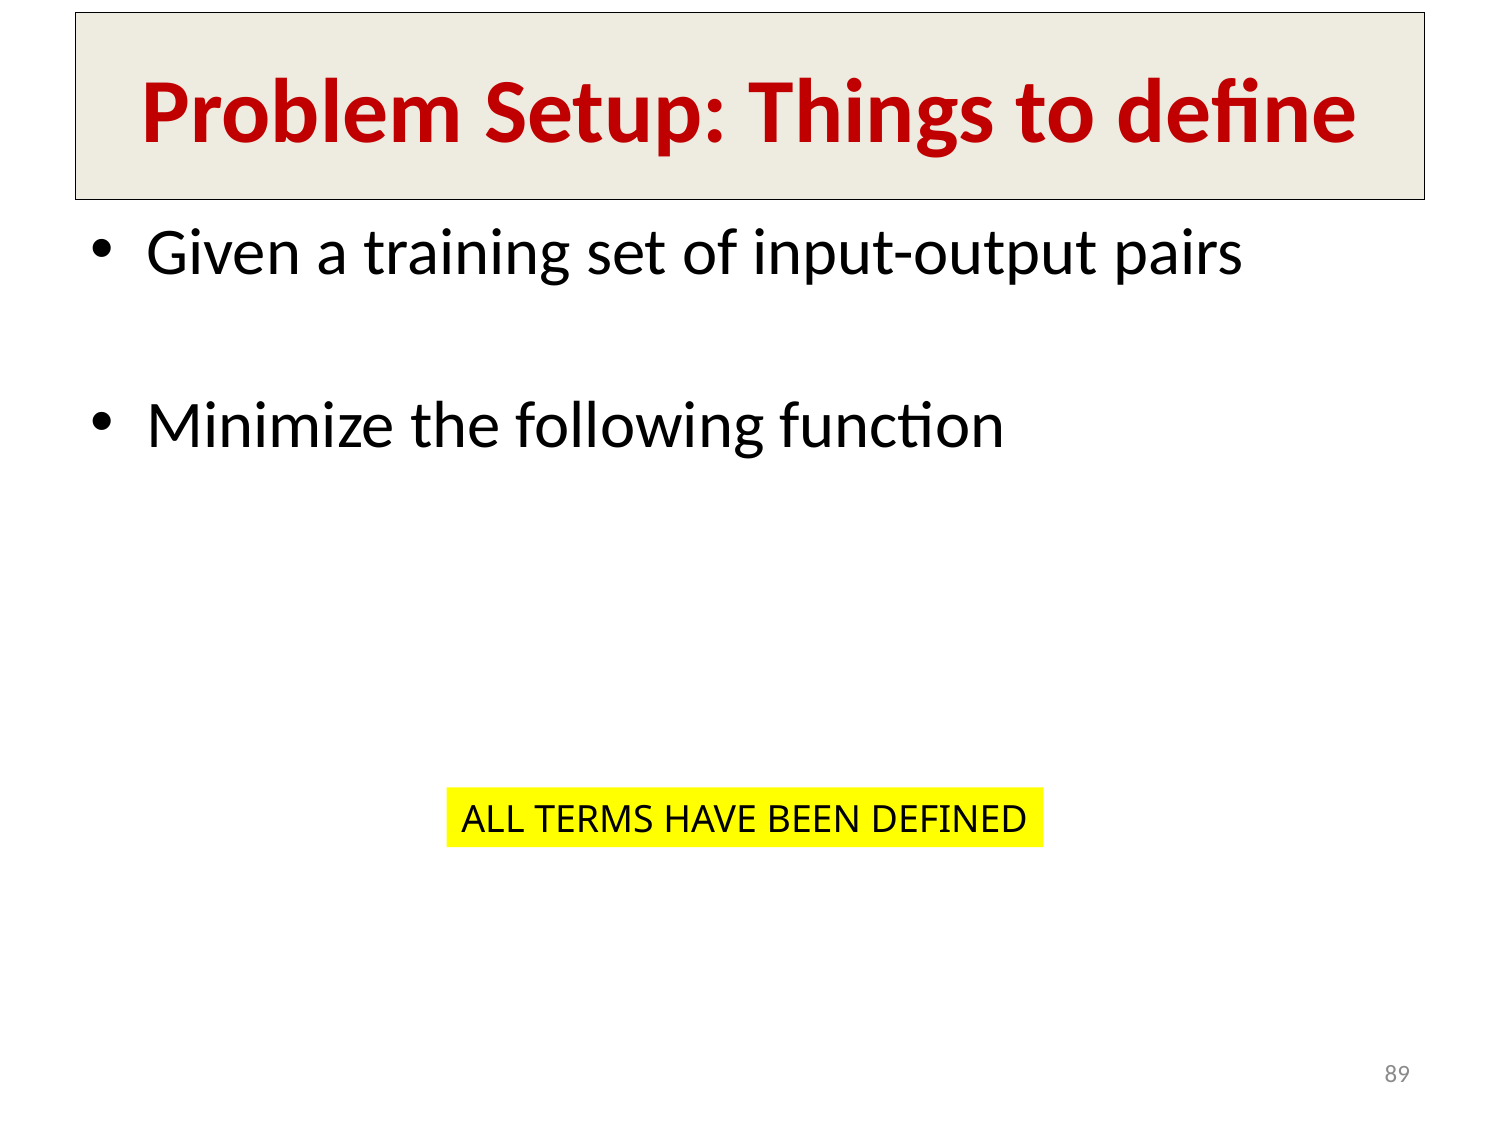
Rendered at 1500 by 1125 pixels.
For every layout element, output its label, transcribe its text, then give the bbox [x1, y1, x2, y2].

title Problem Setup: Things to define [75, 12, 1425, 200]
slide_number 89 [1074, 1042, 1425, 1103]
text_box ALL TERMS HAVE BEEN DEFINED [446, 787, 1044, 848]
